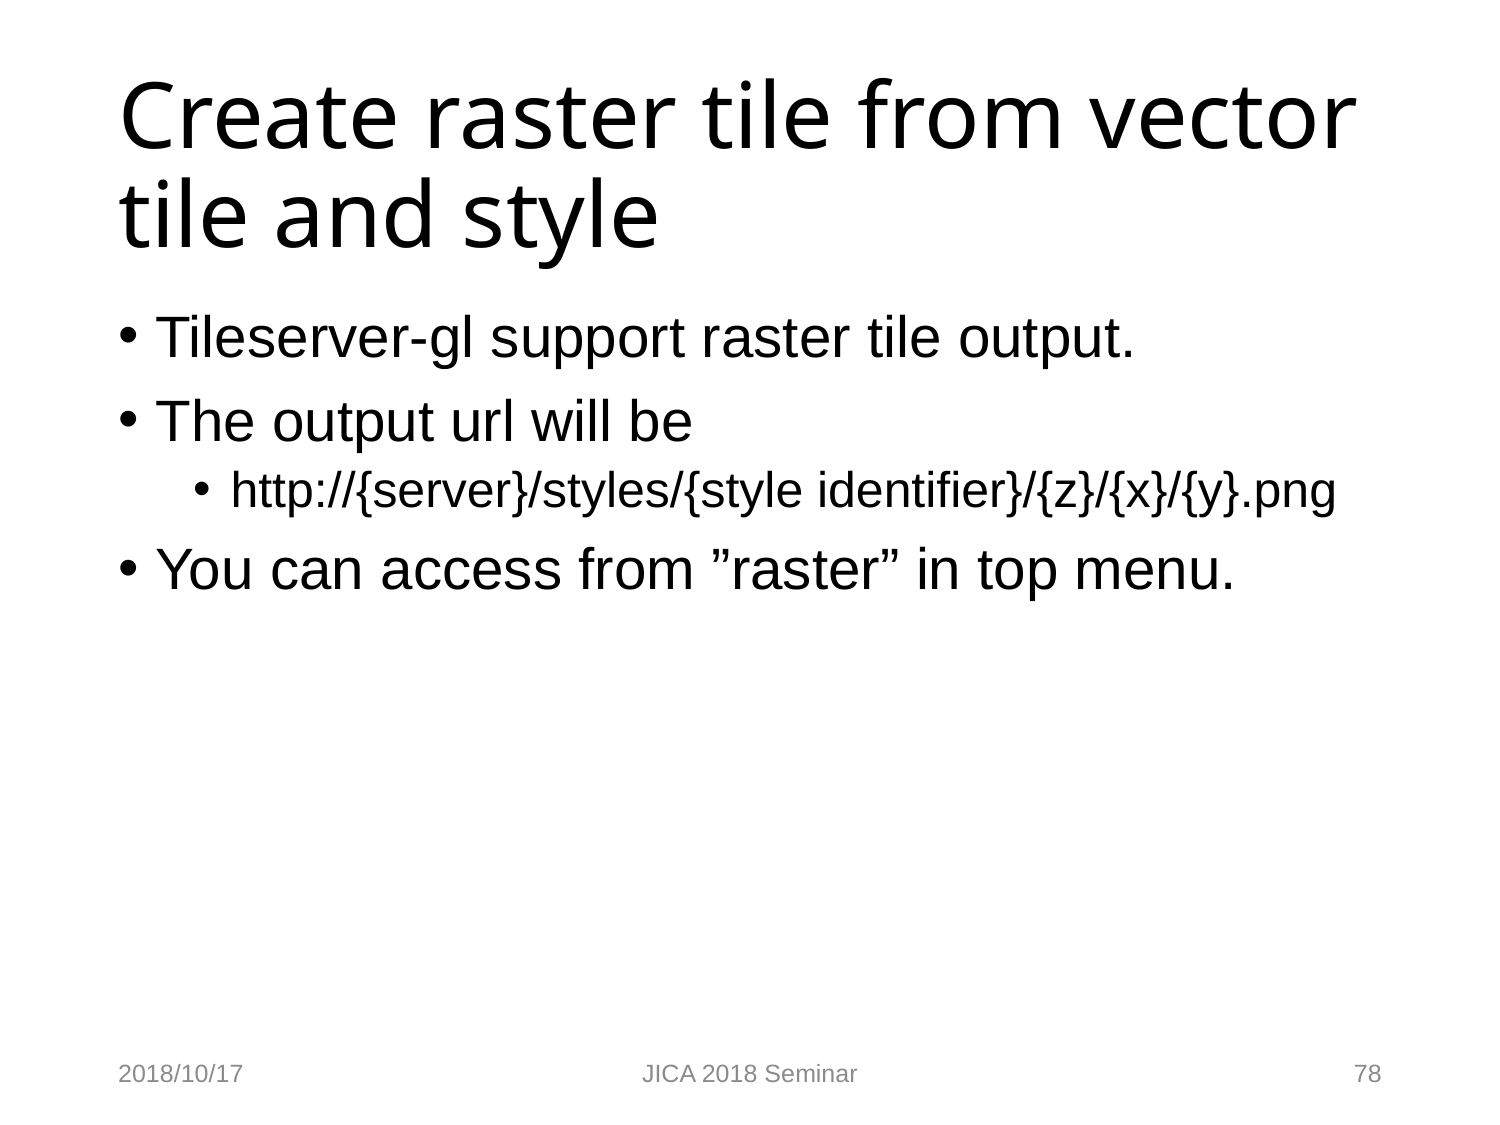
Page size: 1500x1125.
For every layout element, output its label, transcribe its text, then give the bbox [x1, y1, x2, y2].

list Tileserver-gl support raster tile output. The output url will be http://{server}/styles/{style identifier}/{z}/{x}/{y}.png You can access from ”raster” in top menu. [103, 299, 1397, 1014]
footer JICA 2018 Seminar [496, 1042, 1004, 1103]
slide_number 78 [1059, 1042, 1397, 1103]
title Create raster tile from vector tile and style [103, 59, 1397, 278]
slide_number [103, 1042, 441, 1103]
